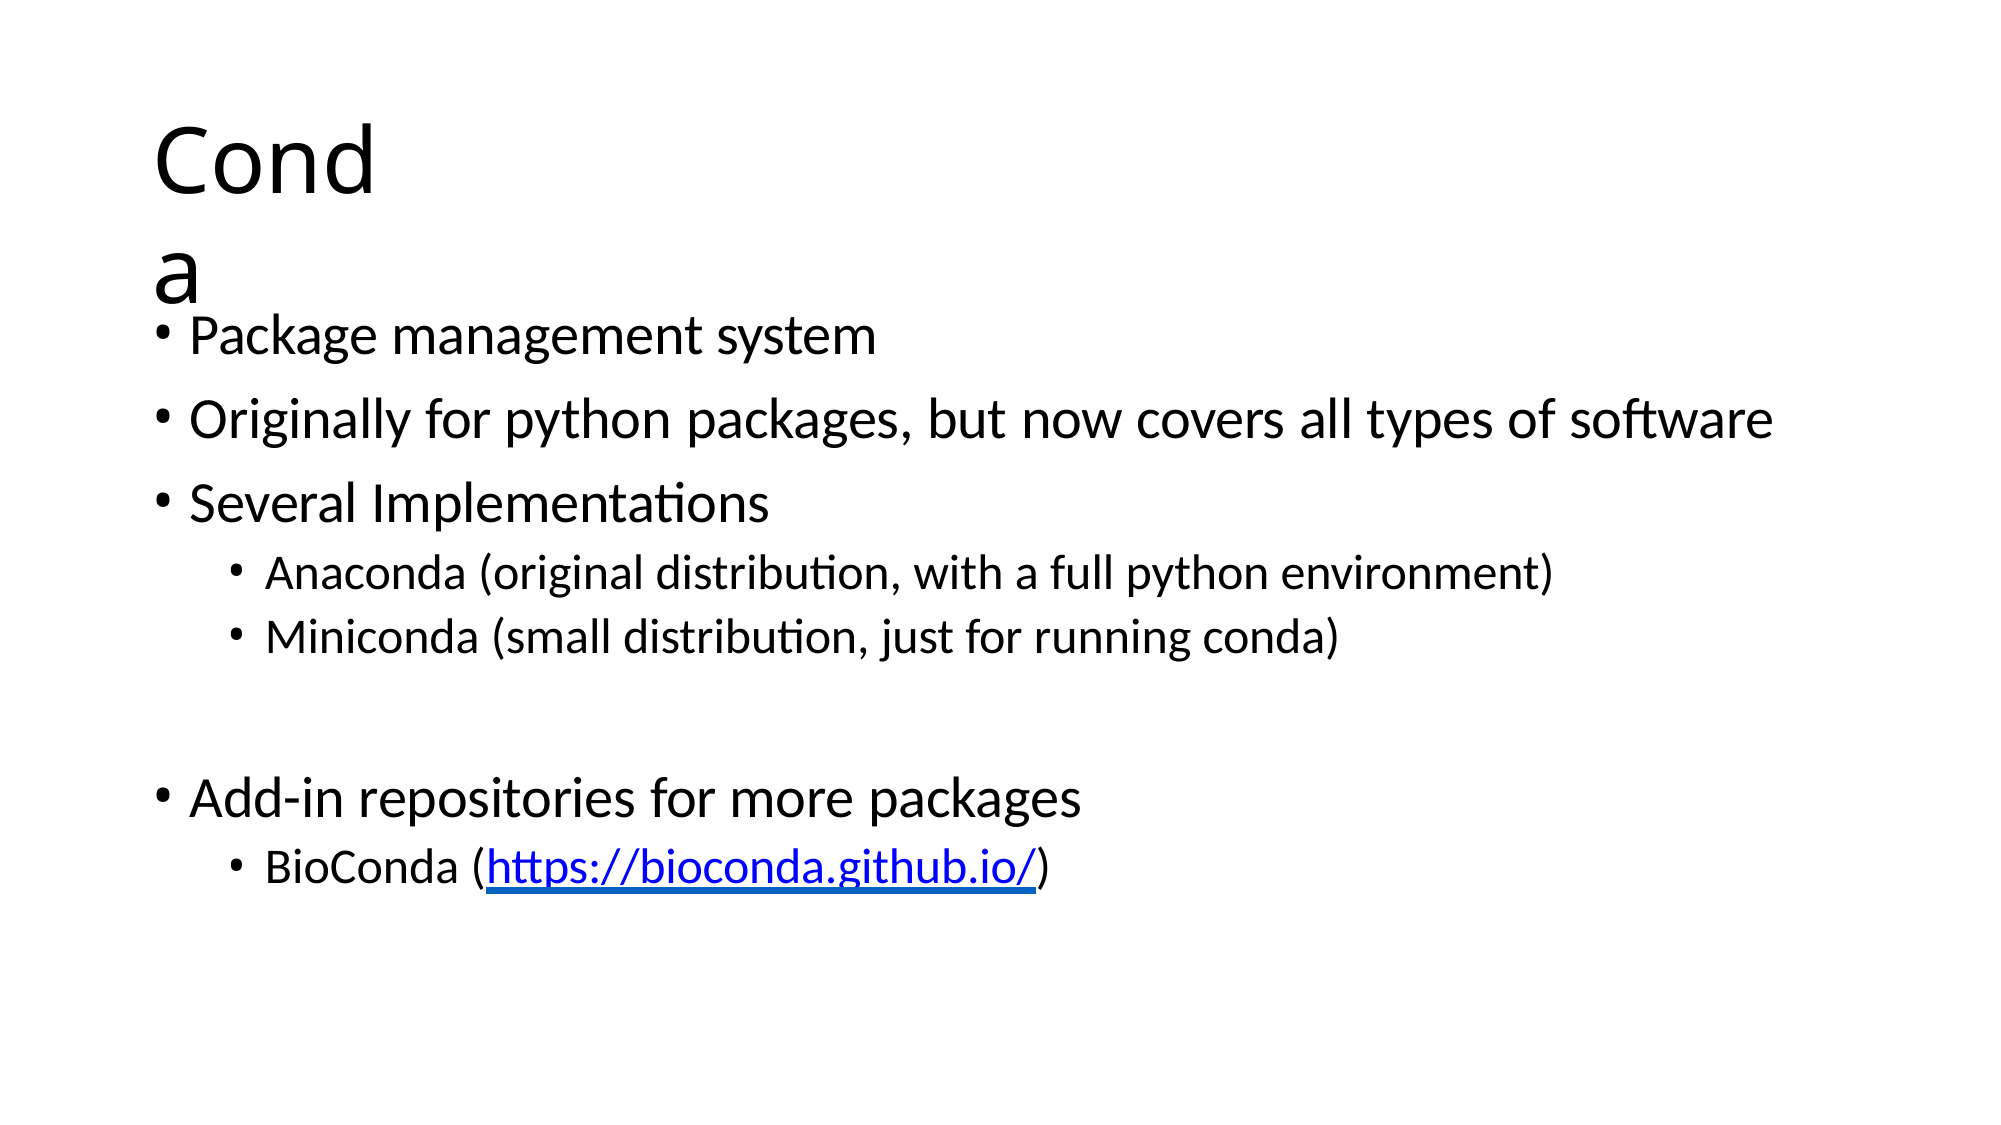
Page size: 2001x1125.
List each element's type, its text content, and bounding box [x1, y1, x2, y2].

title Conda [150, 100, 391, 279]
text_box Package management system Originally for python packages, but now covers all types of software Several Implementations Anaconda (original distribution, with a full python environment) Miniconda (small distribution, just for running conda) Add-in repositories for more packages BioConda (https://bioconda.github.io/) [150, 279, 1790, 894]
